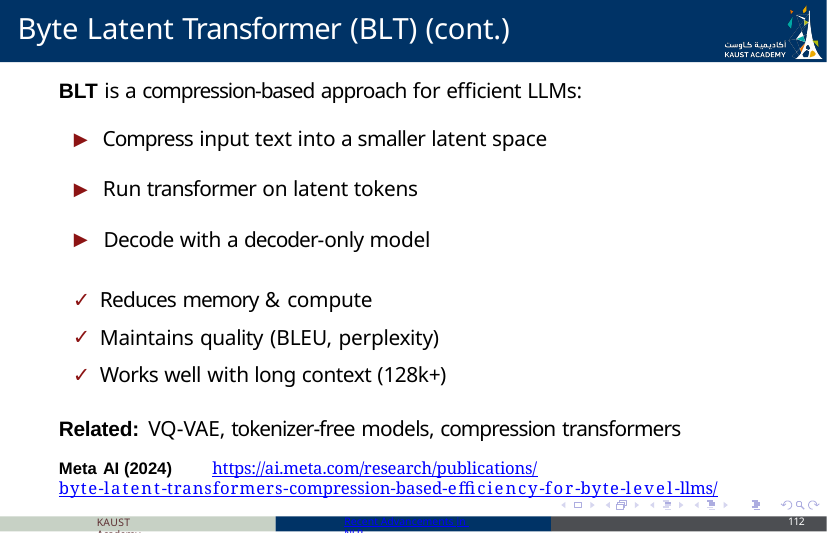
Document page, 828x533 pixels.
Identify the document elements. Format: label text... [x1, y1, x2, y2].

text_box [0, 516, 827, 532]
picture [721, 2, 827, 62]
text_box BLT is a compression-based approach for efficient LLMs: ▶ Compress input text into a smaller latent space ▶ Run transformer on latent tokens ▶ Decode with a decoder-only model Reduces memory & compute Maintains quality (BLEU, perplexity) Works well with long context (128k+) Related: VQ-VAE, tokenizer-free models, compression transformers Meta AI (2024) https://ai.meta.com/research/publications/ byte-latent-transformers-compression-based-efficiency-for-byte-level-llms/ [46, 63, 726, 501]
title Byte Latent Transformer (BLT) (cont.) [15, 7, 735, 99]
